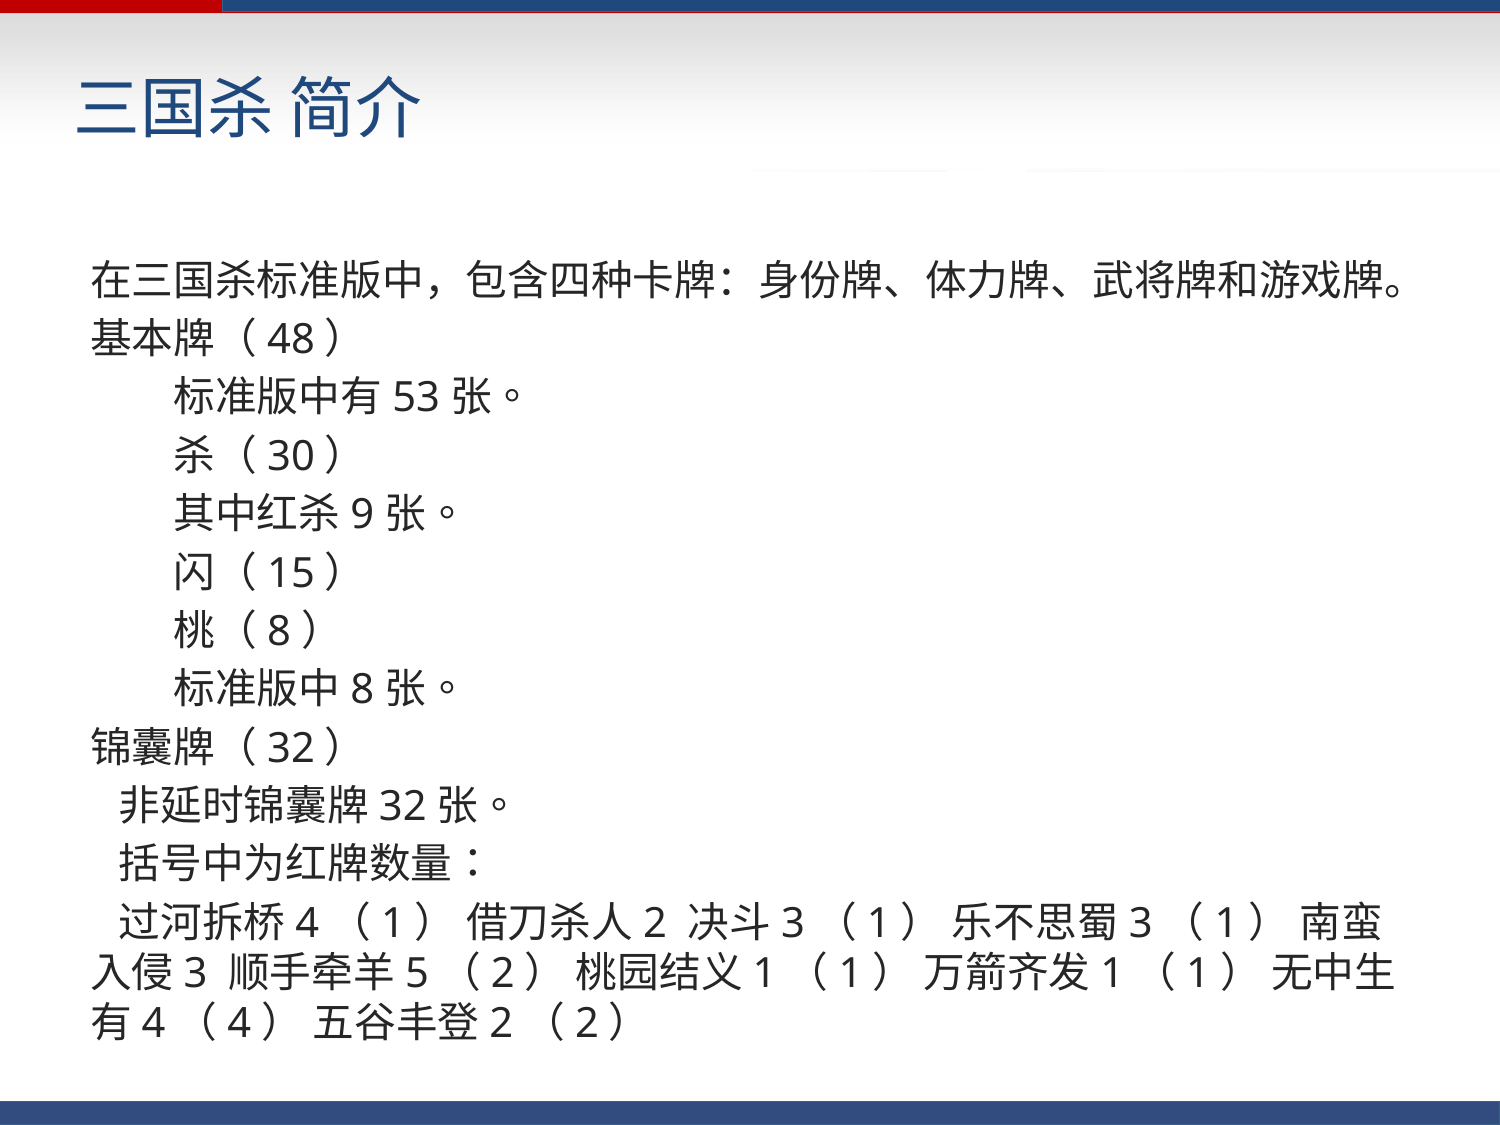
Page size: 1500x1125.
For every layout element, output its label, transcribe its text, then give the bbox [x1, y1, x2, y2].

title 三国杀 简介 [58, 19, 1430, 194]
list 在三国杀标准版中，包含四种卡牌：身份牌、体力牌、武将牌和游戏牌。 基本牌（48） 标准版中有53张。 杀（30） 其中红杀9张。 闪（15） 桃（8） 标准版中8张。 锦囊牌（32） 非延时锦囊牌32张。 括号中为红牌数量： 过河拆桥4（1） 借刀杀人2 决斗3（1） 乐不思蜀3（1） 南蛮入侵3 顺手牵羊5（2） 桃园结义1（1） 万箭齐发1（1） 无中生有4（4） 五谷丰登2（2） [75, 246, 1425, 1005]
picture [0, 14, 1500, 172]
